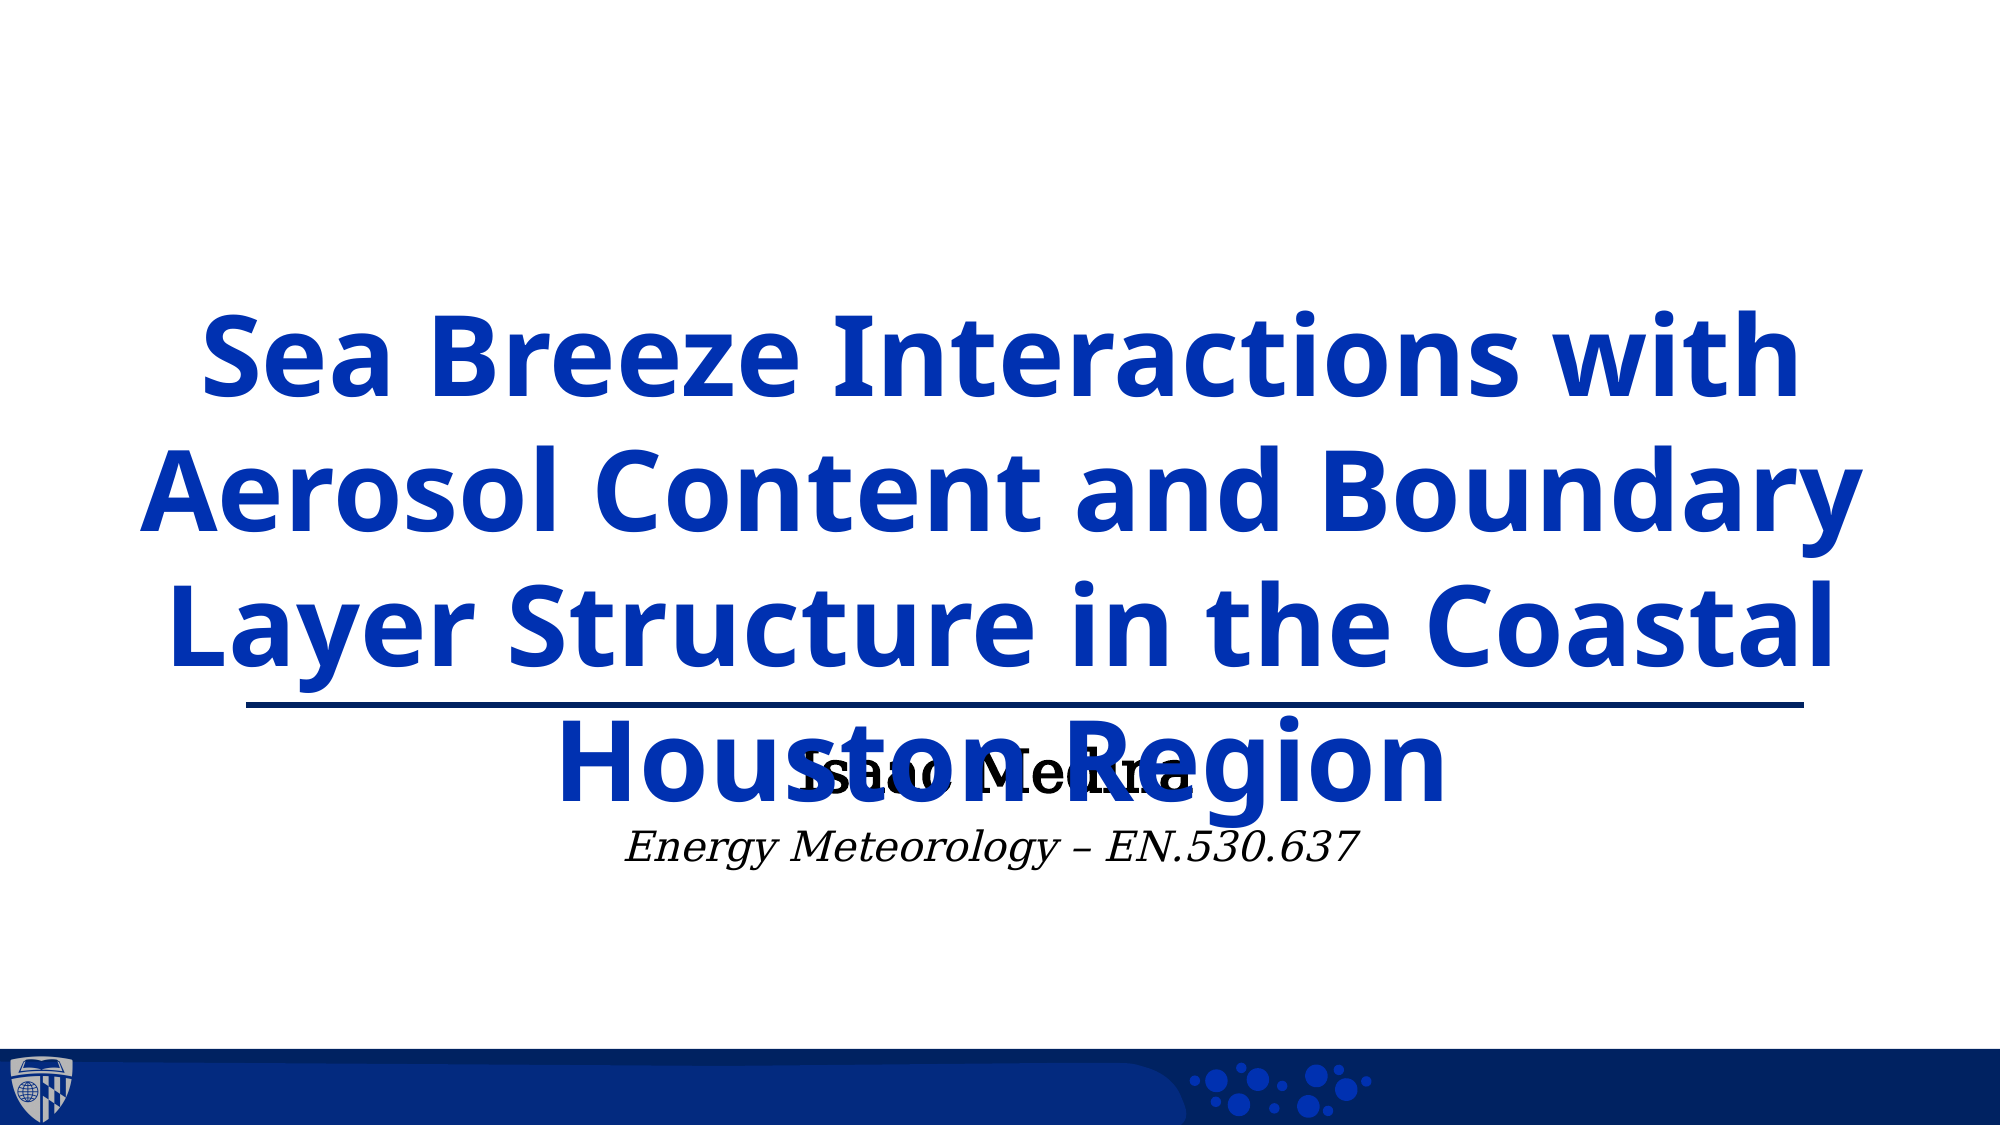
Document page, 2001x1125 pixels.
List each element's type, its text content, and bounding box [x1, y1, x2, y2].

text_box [0, 830, 2000, 1125]
text_box Sea Breeze Interactions with Aerosol Content and Boundary Layer Structure in the Coastal Houston Region [53, 276, 1952, 830]
